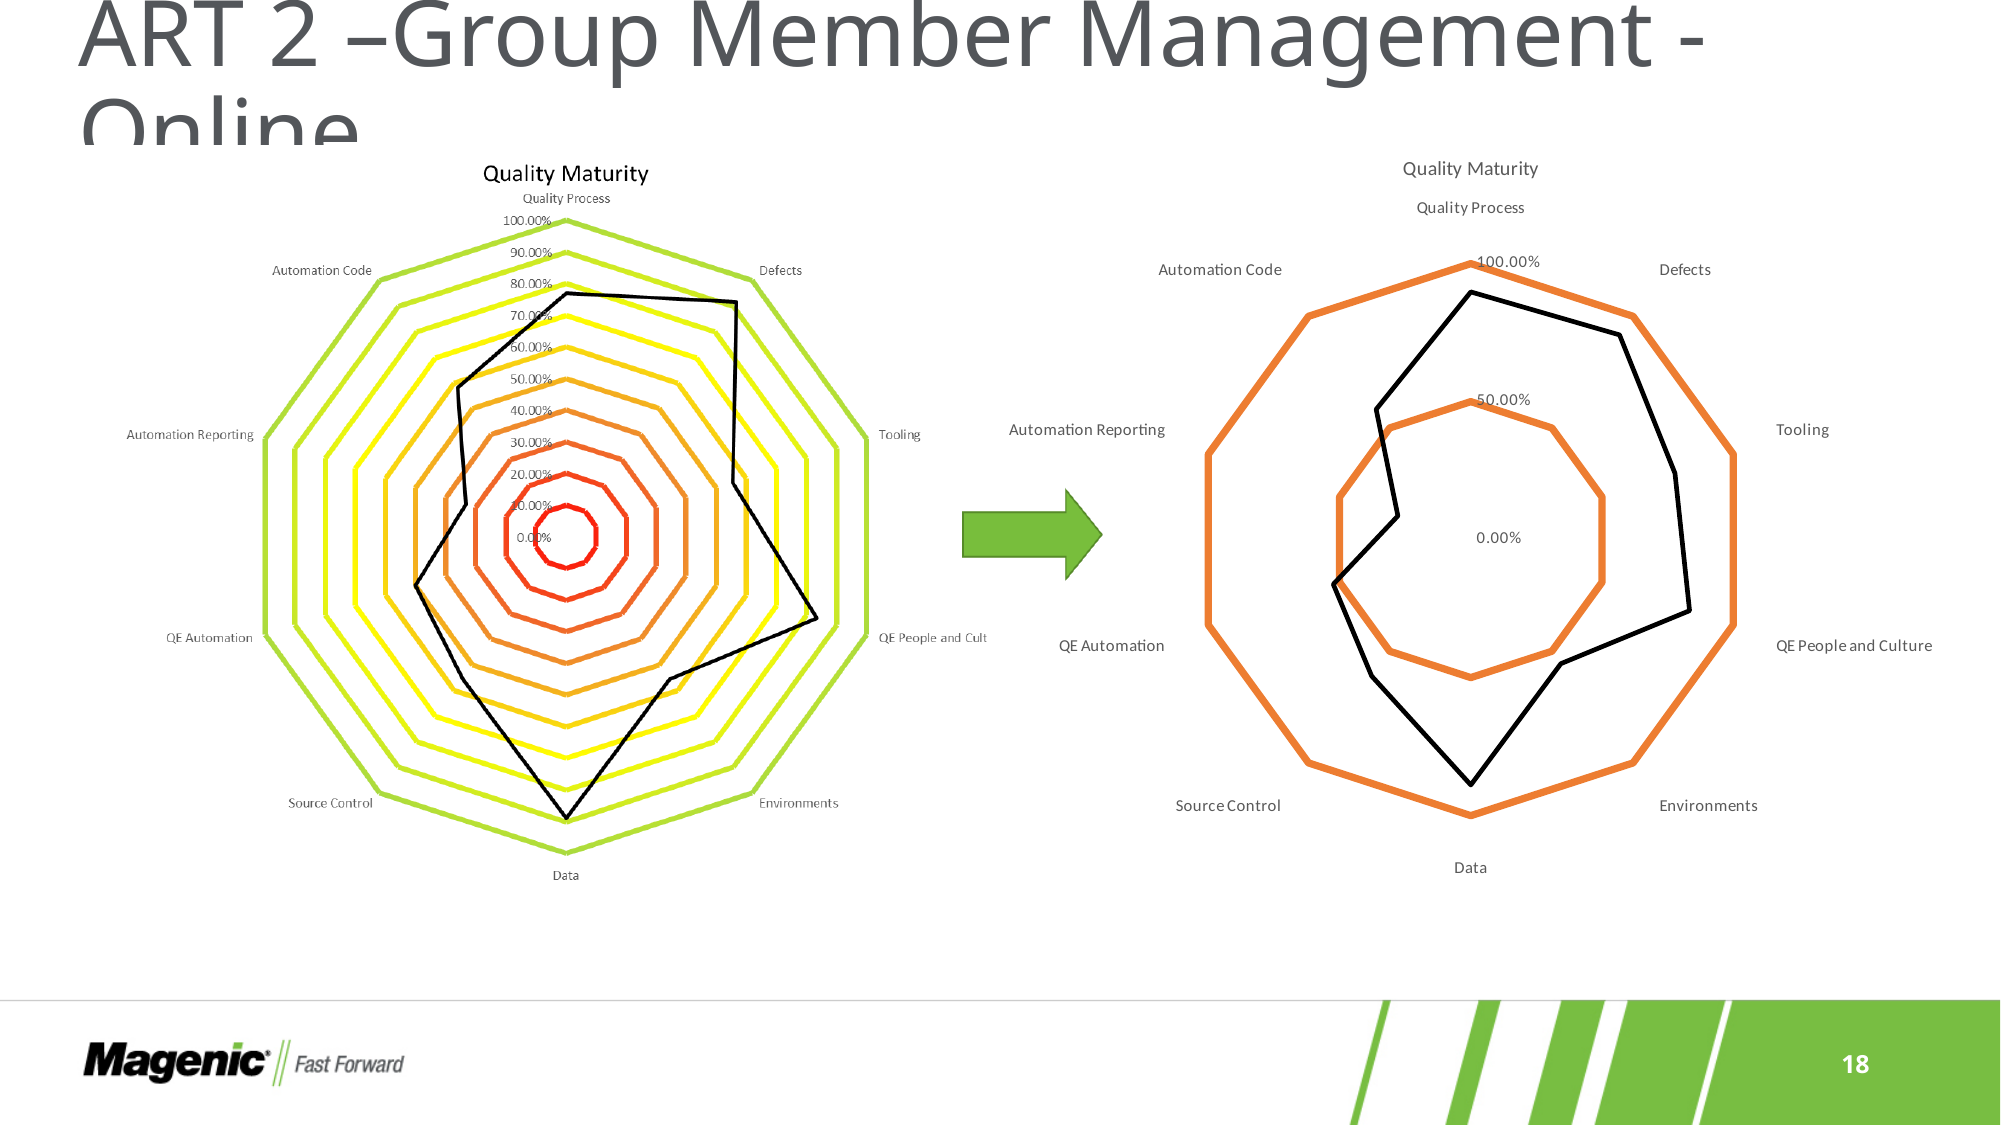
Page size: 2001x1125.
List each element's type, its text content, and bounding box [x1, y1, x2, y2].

chart [986, 130, 1955, 894]
title ART 2 –Group Member Management - Online [63, 41, 1938, 131]
picture [0, 0, 2001, 1125]
